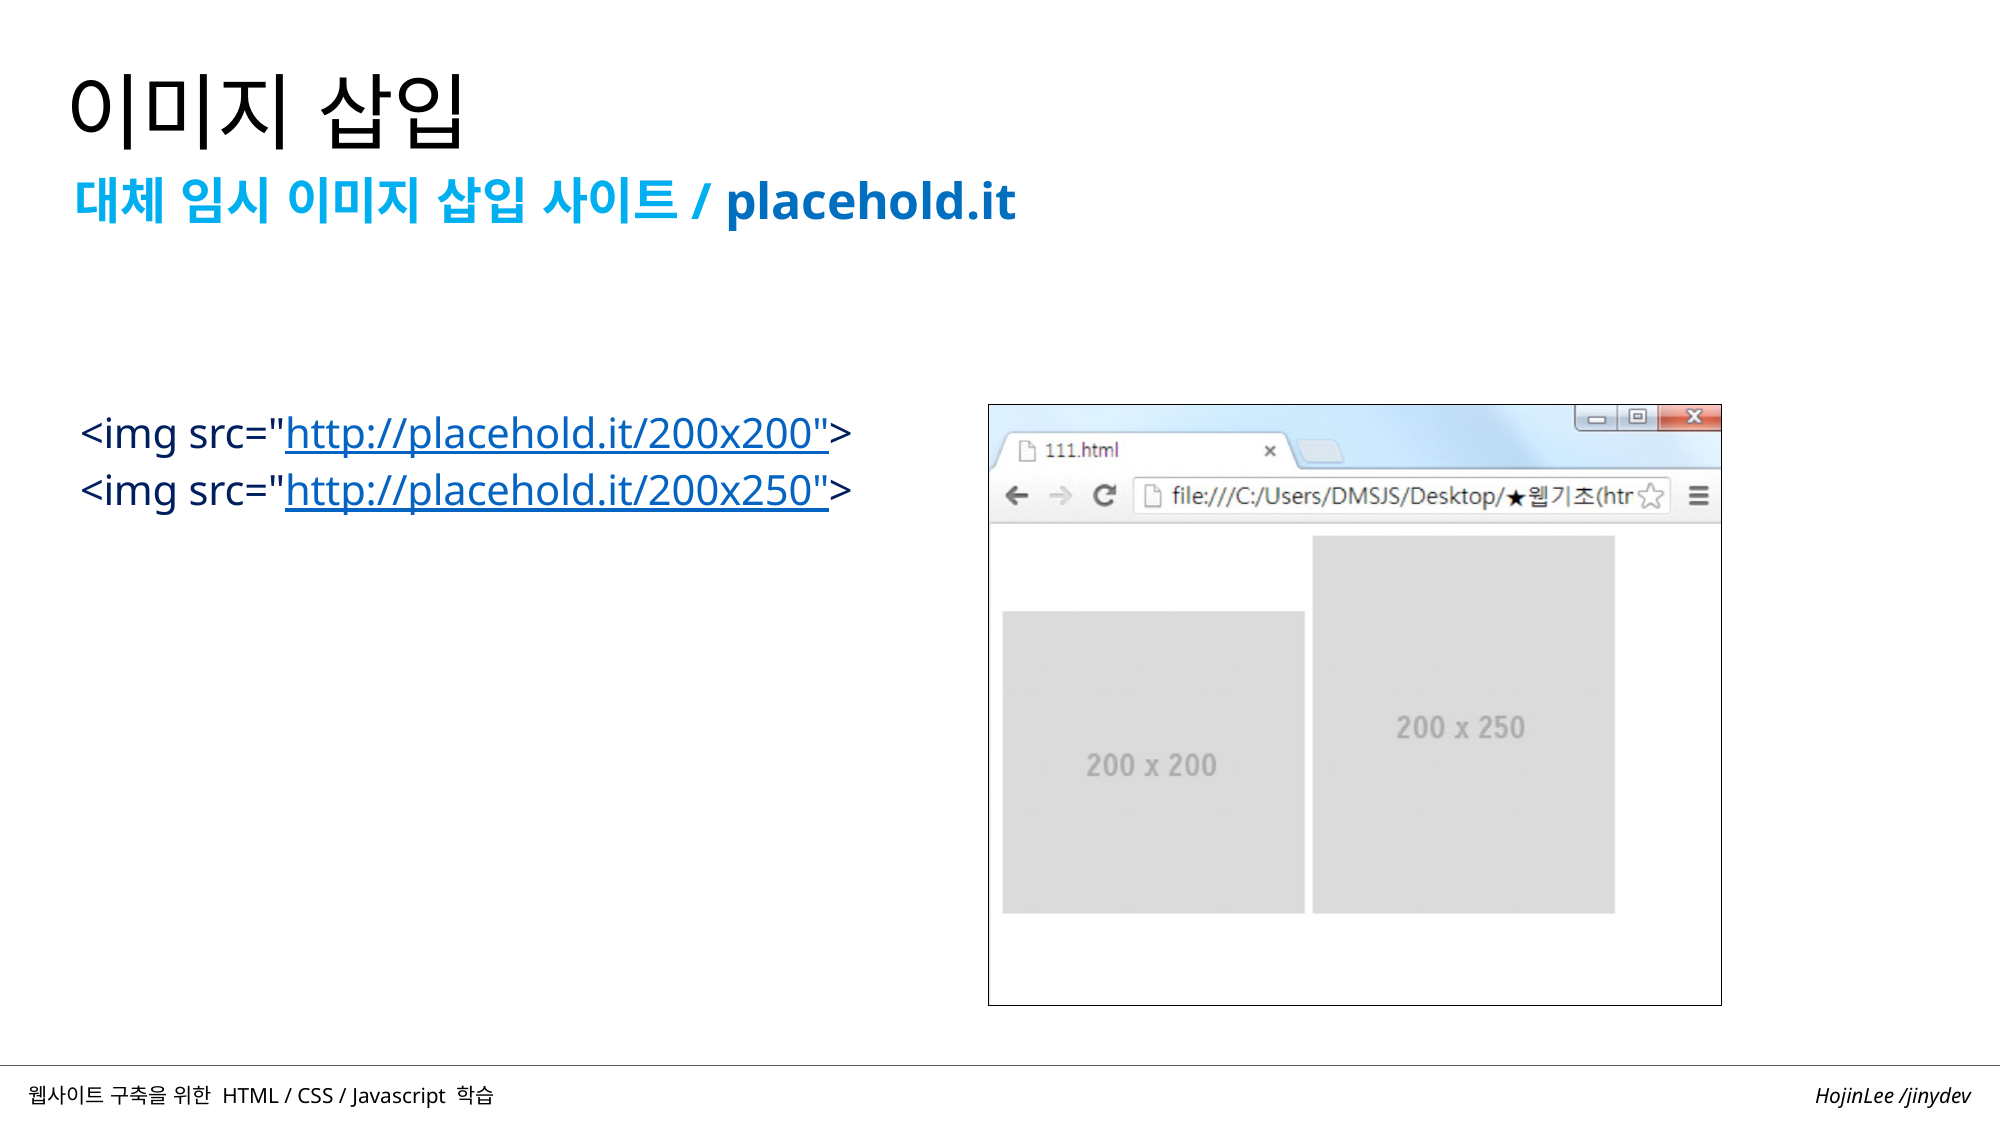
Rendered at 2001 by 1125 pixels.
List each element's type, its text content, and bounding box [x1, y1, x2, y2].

text_box 웹사이트 구축을 위한 HTML / CSS / Javascript 학습 [14, 1074, 647, 1115]
text_box 이미지 삽입 [50, 52, 1051, 168]
text_box HojinLee /jinydev [1522, 1074, 1986, 1115]
text_box 대체 임시 이미지 삽입 사이트/ placehold.it [57, 162, 1083, 238]
text_box <img src="http://placehold.it/200x200"> <img src="http://placehold.it/200x250"> [77, 404, 874, 521]
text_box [987, 403, 1723, 1007]
